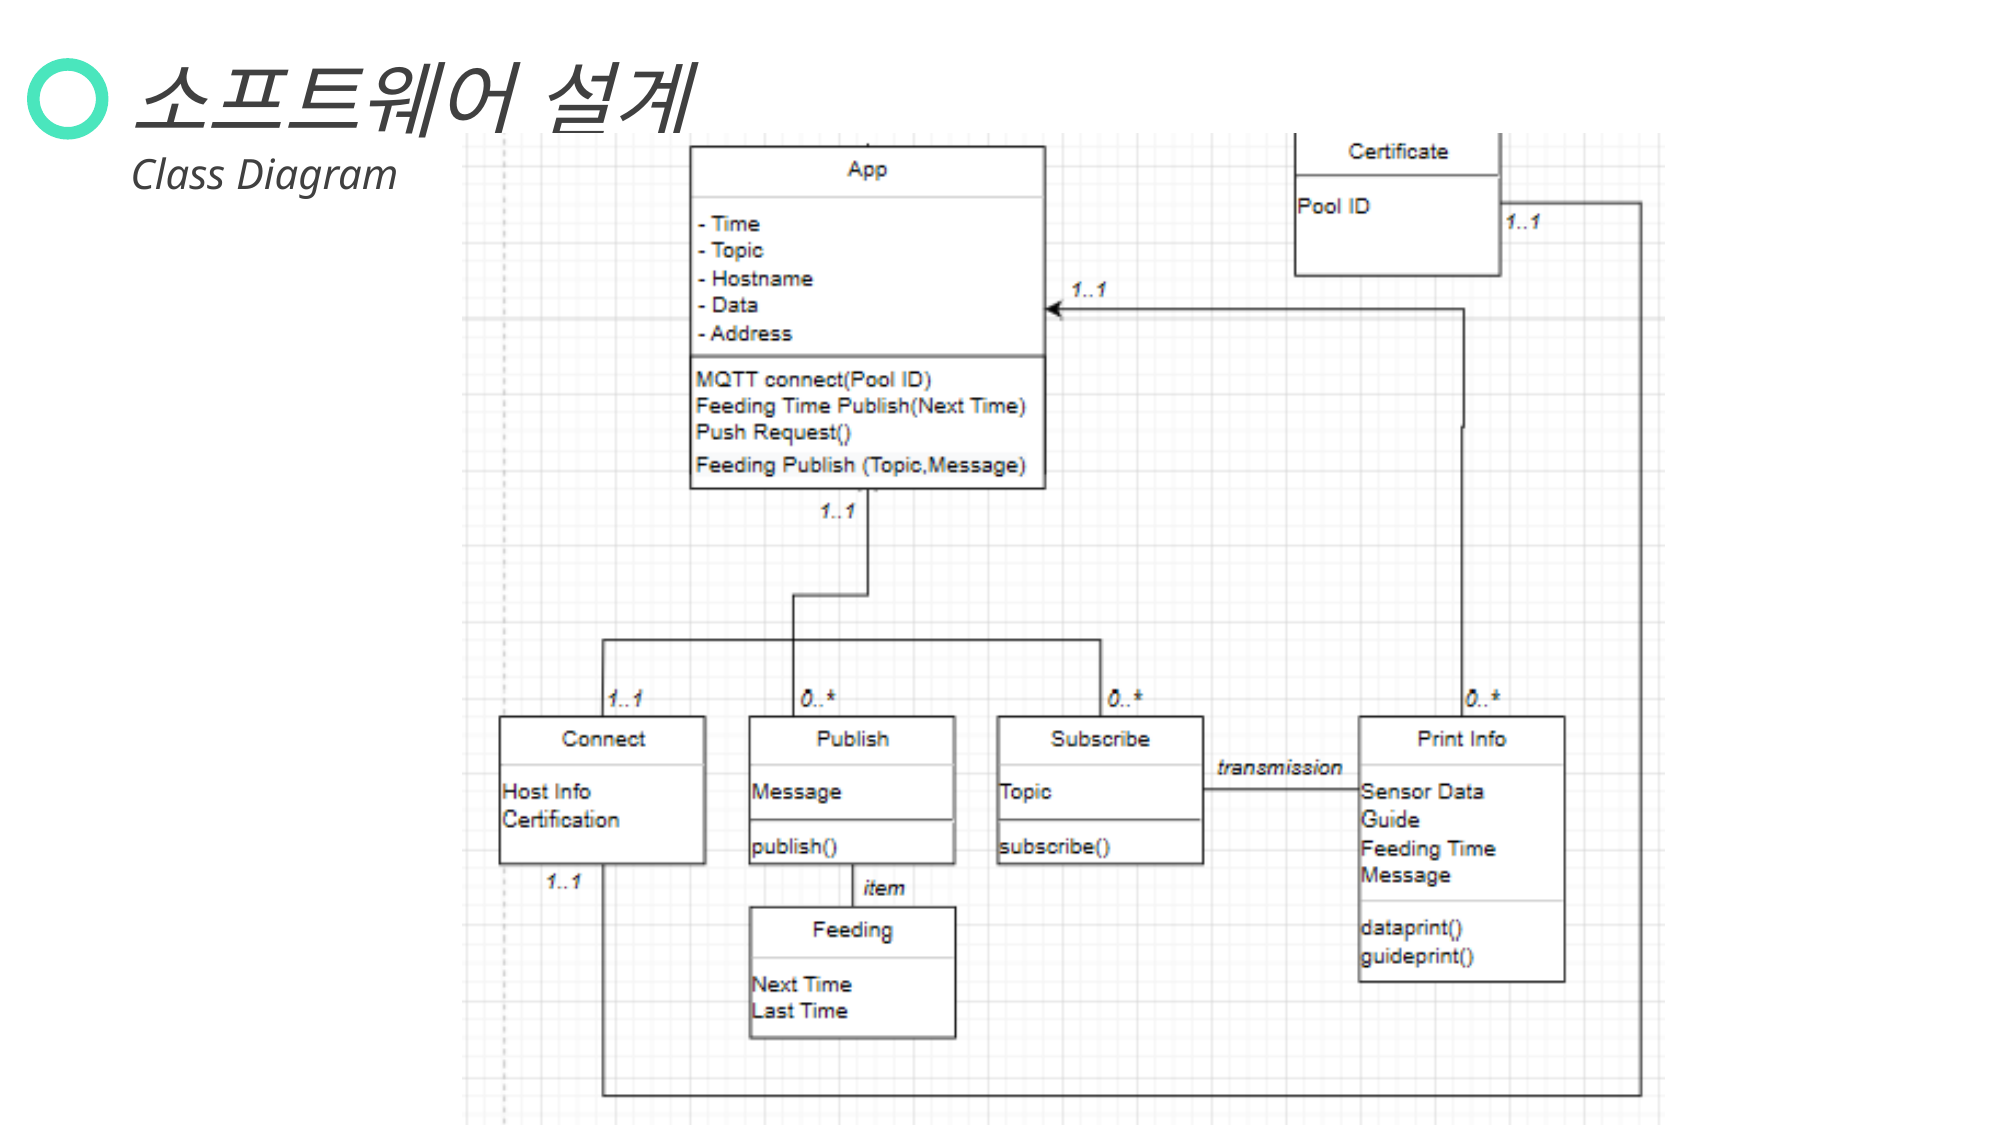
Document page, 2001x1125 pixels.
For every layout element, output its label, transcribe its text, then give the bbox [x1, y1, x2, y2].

text_box [31, 75, 105, 136]
text_box [0, 0, 2000, 75]
text_box 소프트웨어 설계 Class Diagram [115, 75, 704, 206]
picture [462, 133, 1666, 1125]
